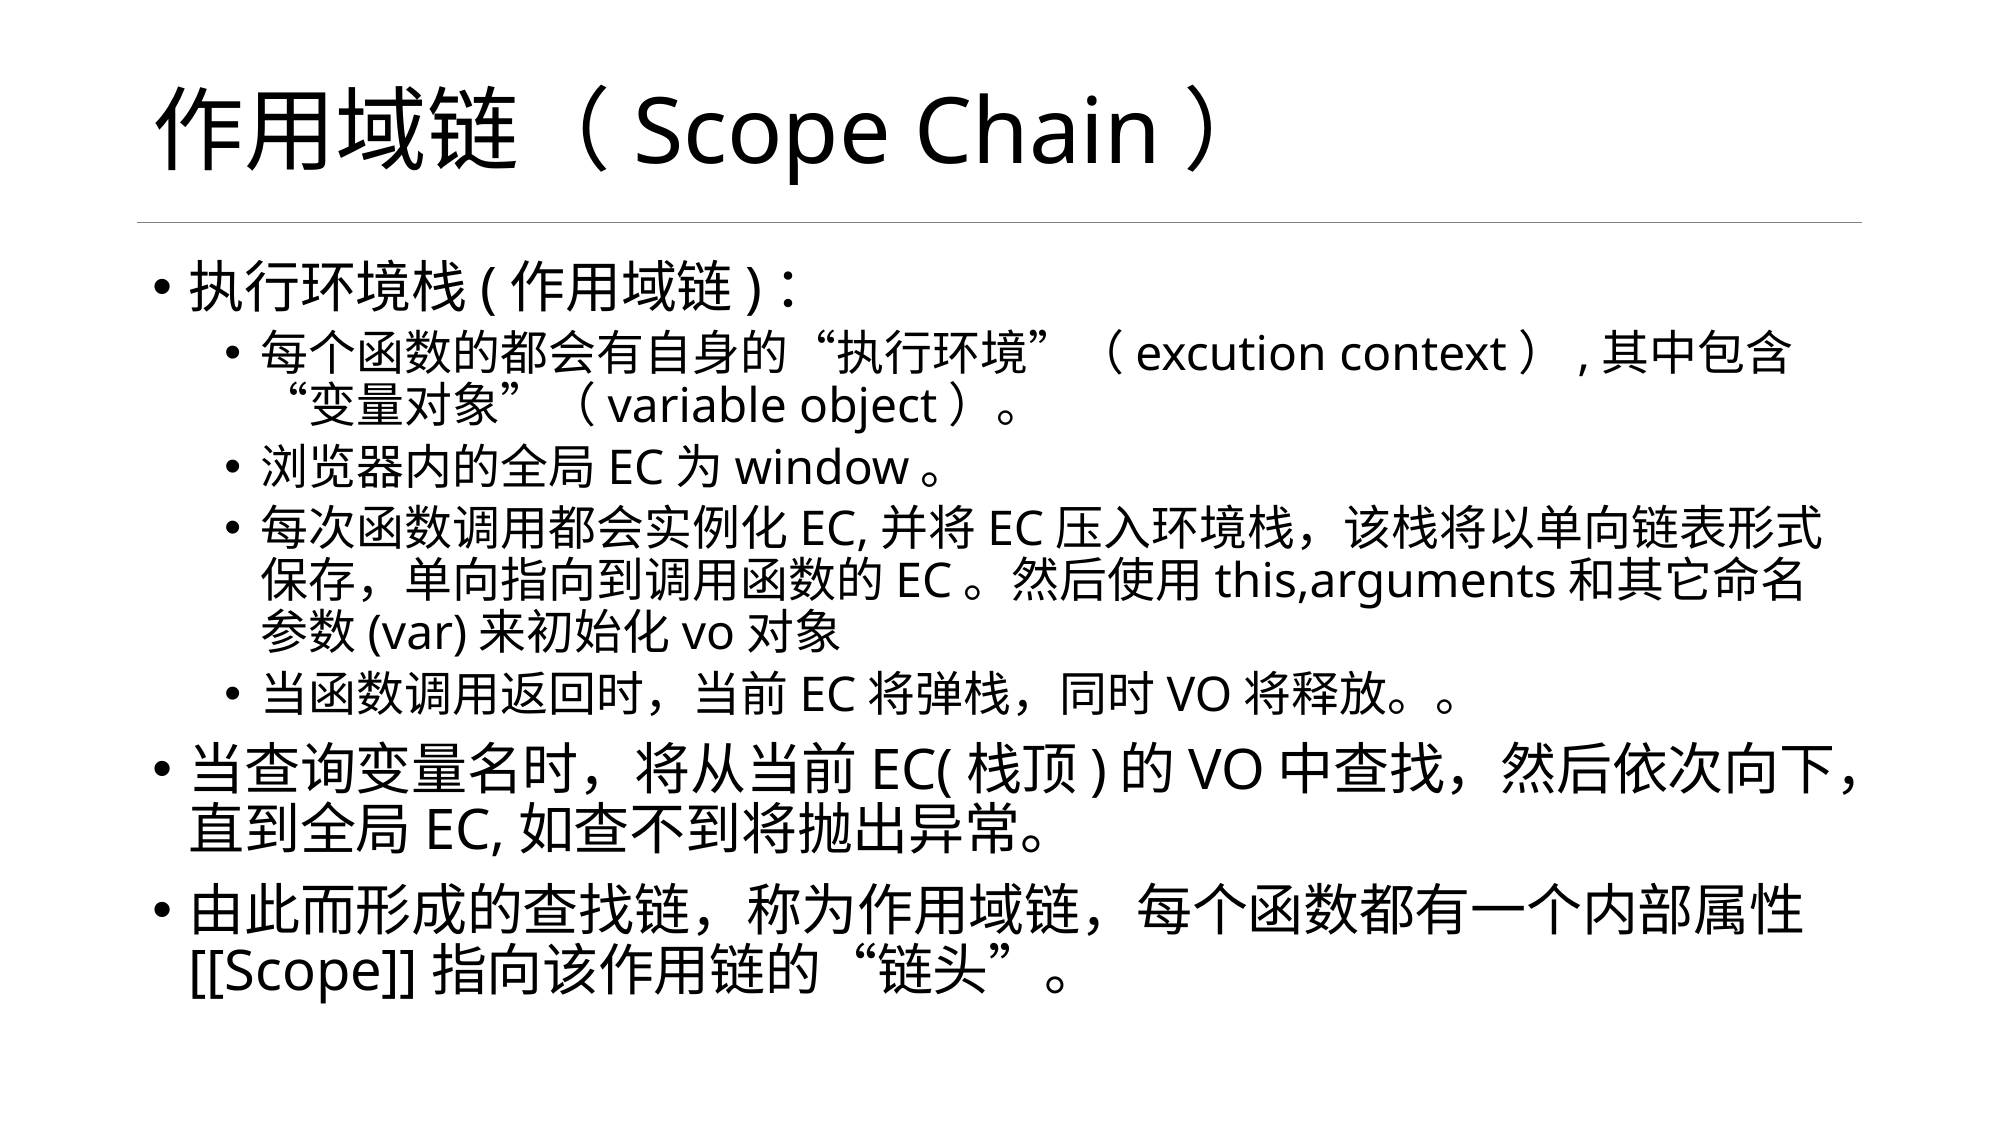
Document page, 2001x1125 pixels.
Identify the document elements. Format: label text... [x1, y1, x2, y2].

title 作用域链（Scope Chain） [137, 44, 1863, 223]
list 执行环境栈(作用域链)： 每个函数的都会有自身的“执行环境”（excution context）,其中包含“变量对象”（variable object）。 浏览器内的全局EC为window。 每次函数调用都会实例化EC,并将EC压入环境栈，该栈将以单向链表形式保存，单向指向到调用函数的EC。然后使用this,arguments和其它命名参数(var)来初始化vo对象 当函数调用返回时，当前EC将弹栈，同时VO将释放。。 当查询变量名时，将从当前EC(栈顶)的VO中查找，然后依次向下，直到全局EC,如查不到将抛出异常。 由此而形成的查找链，称为作用域链，每个函数都有一个内部属性[[Scope]]指向该作用链的“链头”。 [137, 251, 1863, 1014]
